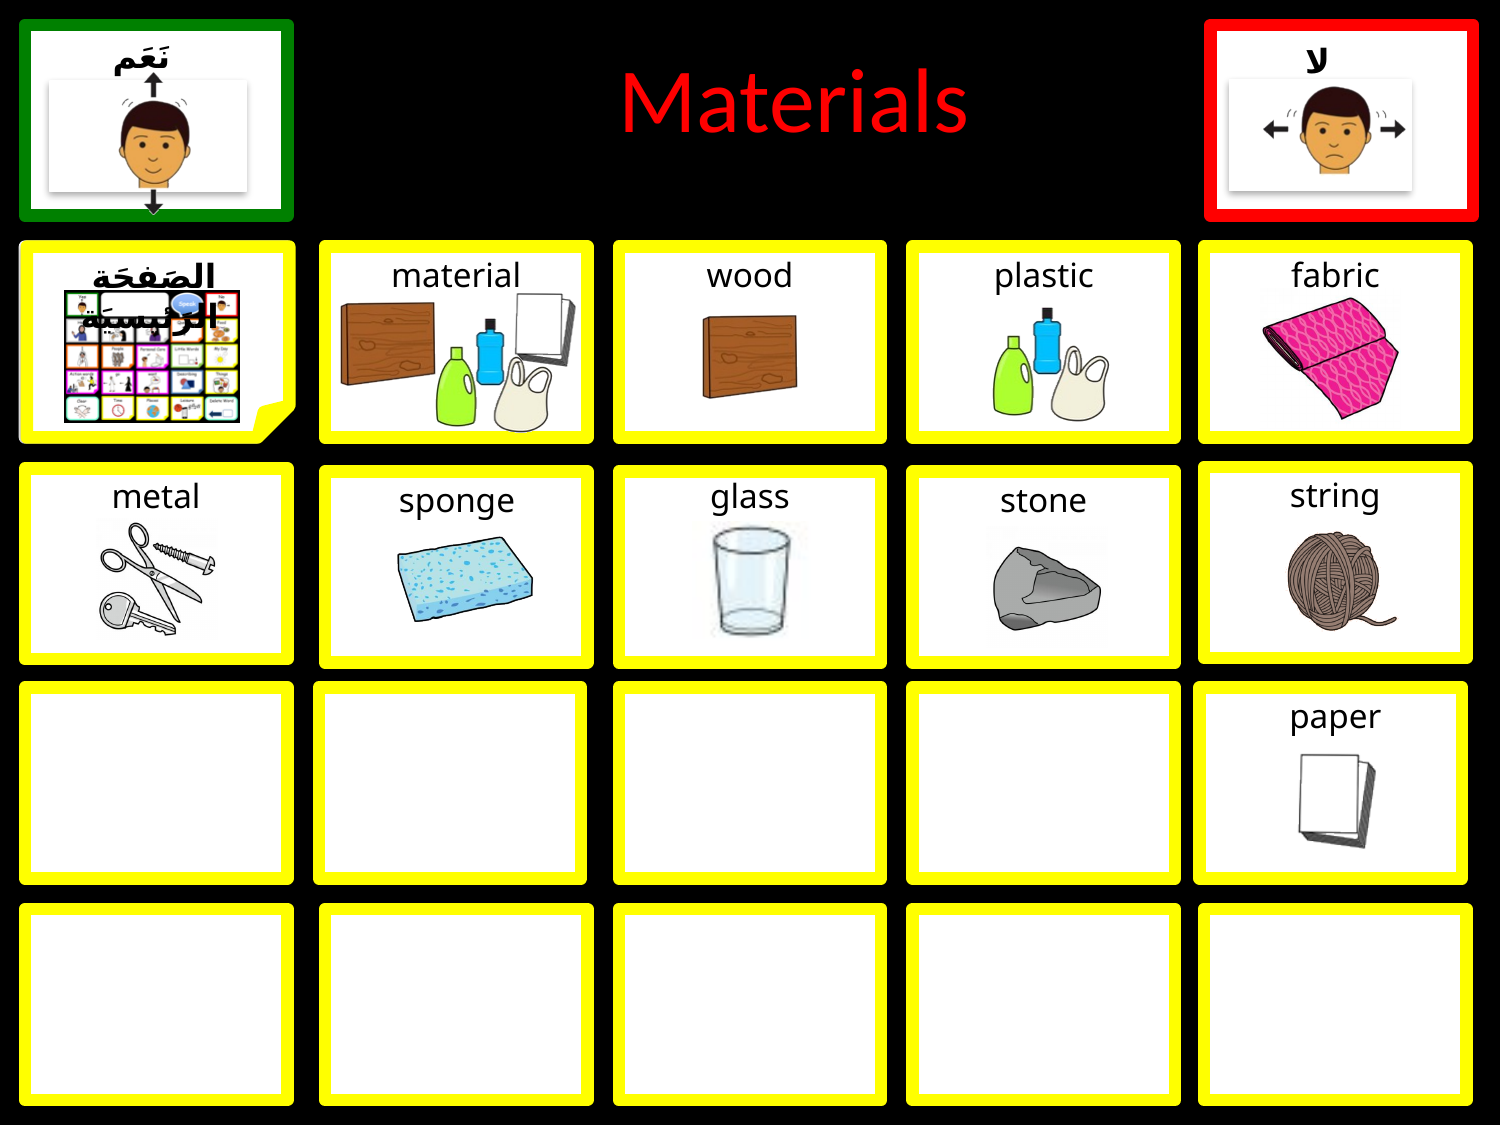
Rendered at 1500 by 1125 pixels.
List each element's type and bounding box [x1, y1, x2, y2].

picture [1260, 288, 1401, 429]
text_box [618, 908, 882, 1101]
text_box [24, 467, 288, 660]
text_box [618, 468, 882, 663]
text_box [24, 24, 288, 216]
text_box [618, 687, 882, 879]
text_box [324, 471, 589, 663]
text_box [912, 687, 1176, 879]
title [118, 33, 1469, 221]
text_box [1203, 908, 1467, 1101]
picture [1282, 746, 1393, 857]
text_box [1210, 24, 1474, 216]
picture [96, 518, 218, 641]
picture [990, 303, 1112, 425]
picture [699, 305, 801, 408]
picture [692, 521, 814, 643]
text_box [912, 908, 1176, 1101]
text_box [912, 471, 1176, 663]
text_box [24, 245, 291, 439]
picture [64, 290, 241, 424]
text_box [1203, 246, 1467, 438]
text_box [24, 687, 288, 879]
text_box [24, 908, 288, 1101]
text_box [618, 246, 882, 438]
text_box [912, 246, 1176, 438]
picture [1285, 524, 1399, 638]
picture [986, 526, 1108, 648]
text_box [324, 908, 588, 1101]
text_box [318, 687, 582, 879]
text_box [1199, 687, 1467, 879]
picture [81, 69, 230, 218]
picture [389, 503, 541, 655]
text_box [1203, 466, 1467, 659]
text_box [324, 246, 589, 438]
picture [1260, 56, 1409, 205]
